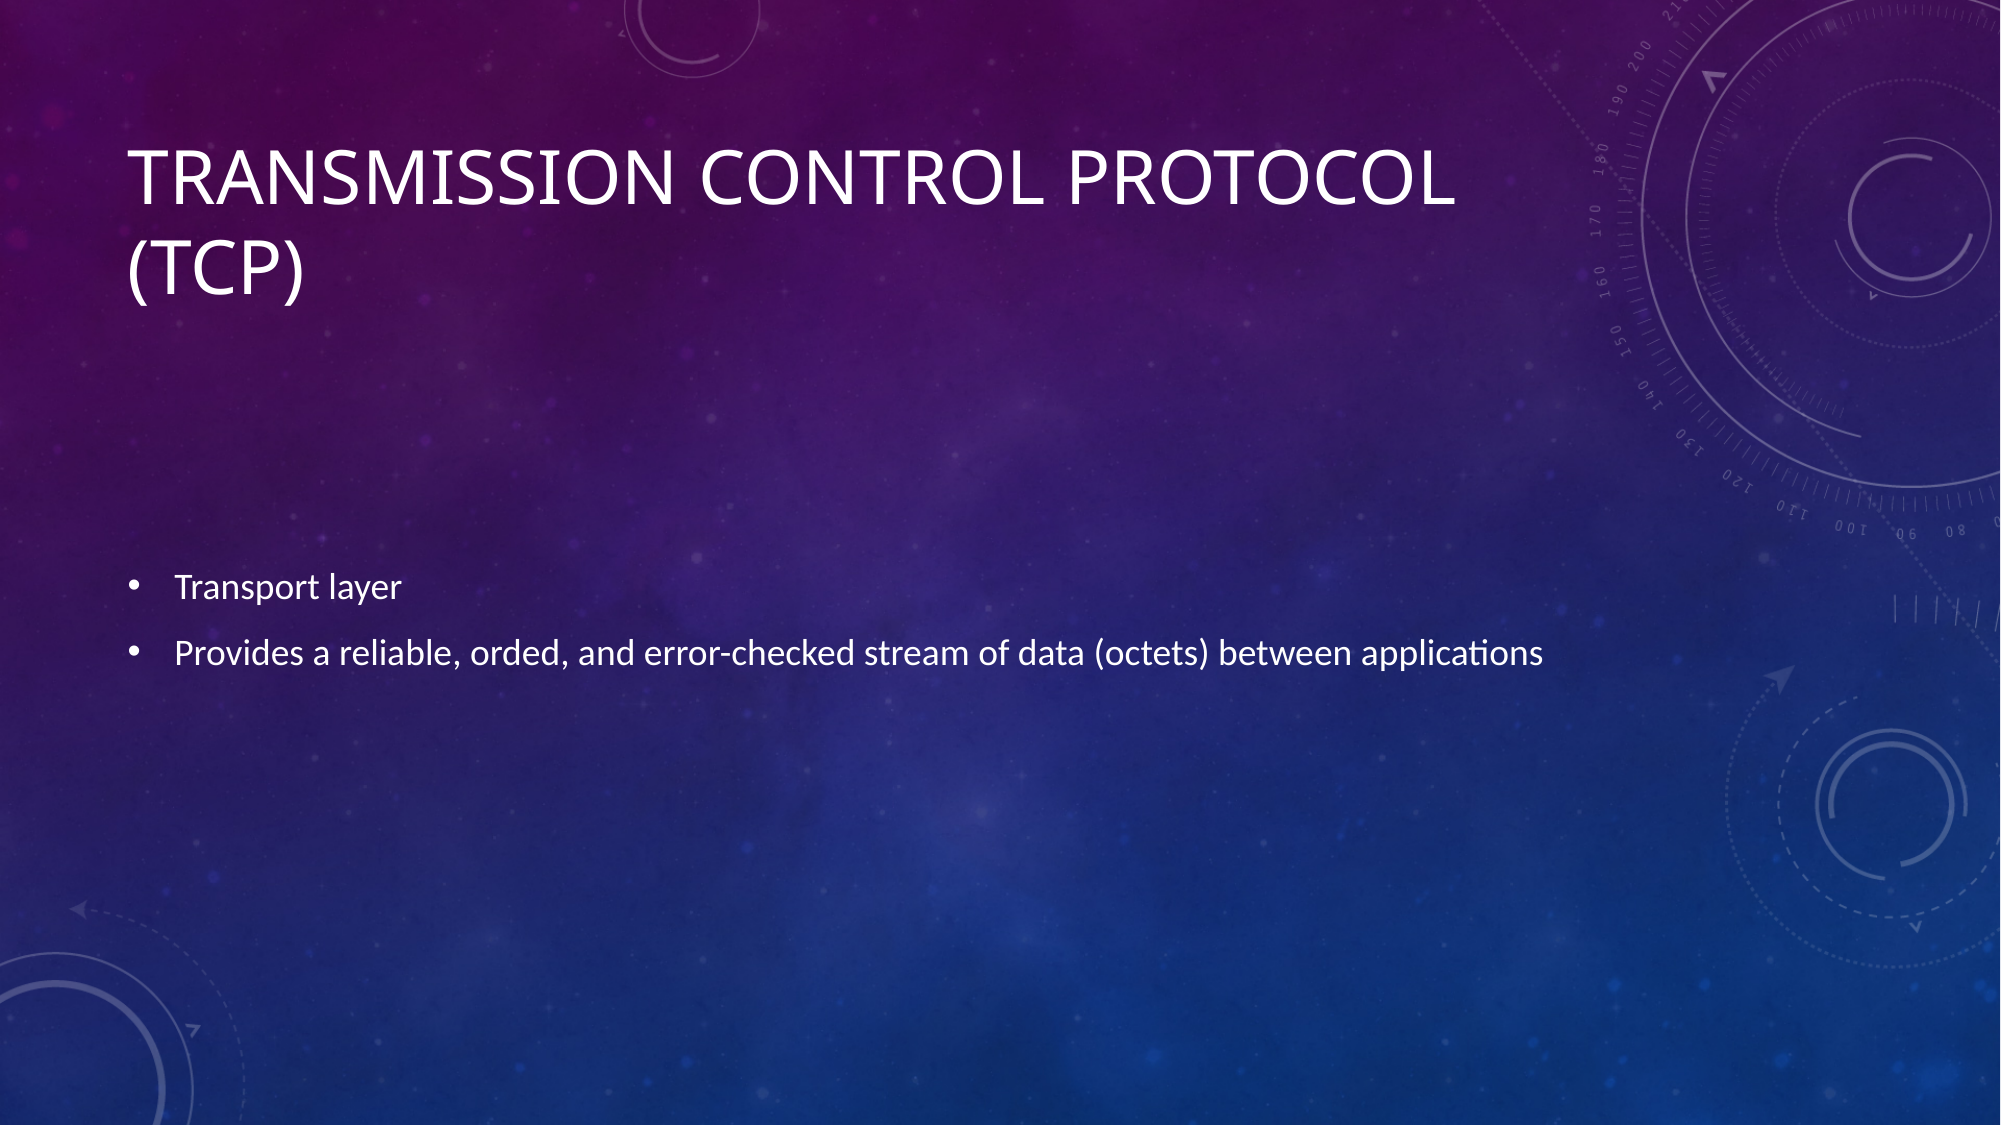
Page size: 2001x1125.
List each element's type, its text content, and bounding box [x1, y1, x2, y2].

picture [0, 0, 2001, 1125]
title Transmission Control Protocol (TCP) [112, 99, 1775, 339]
list Transport layer Provides a reliable, orded, and error-checked stream of data (octets) between applications [112, 351, 1775, 950]
